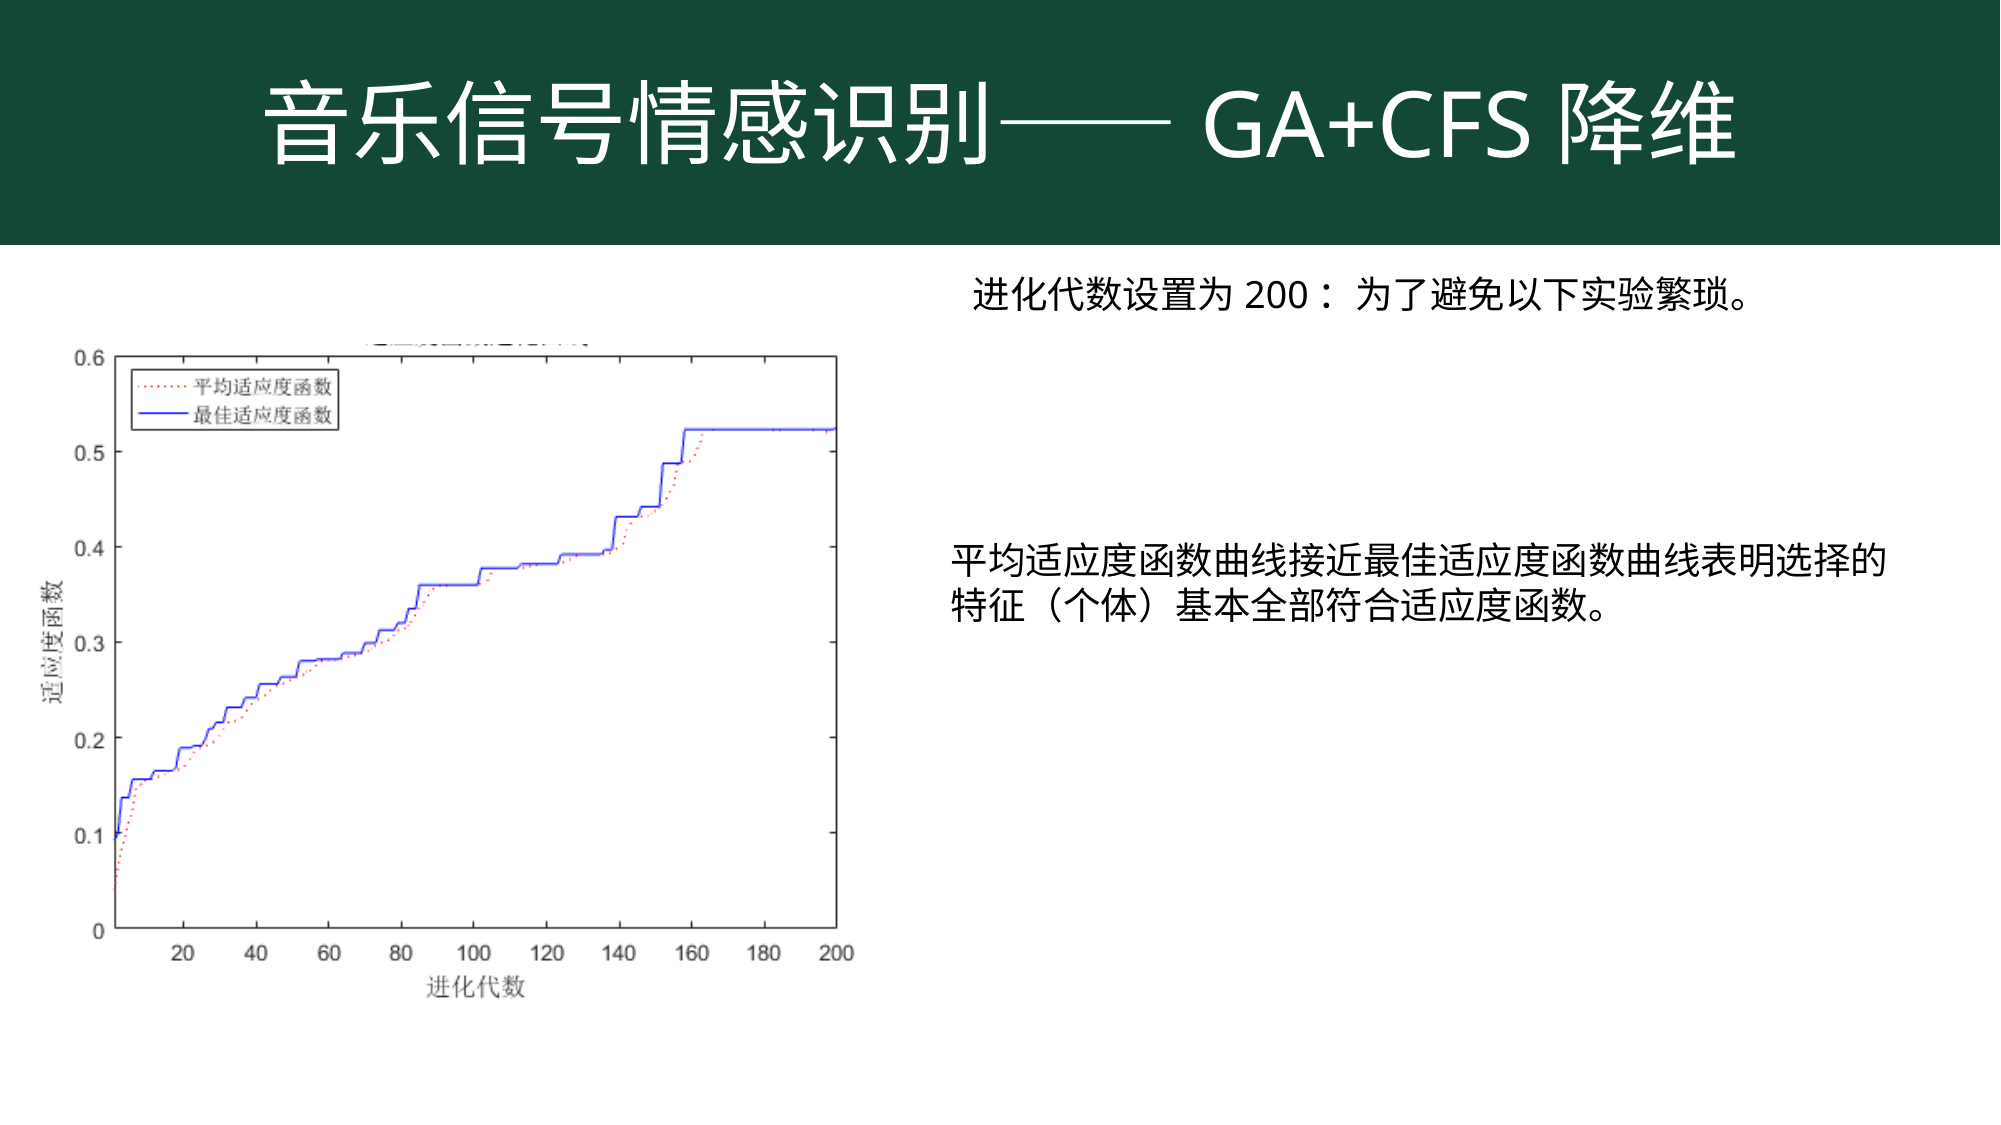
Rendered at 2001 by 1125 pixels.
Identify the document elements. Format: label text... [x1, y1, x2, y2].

text_box 音乐信号情感识别——GA+CFS降维 [0, 0, 2000, 245]
picture [32, 344, 861, 1006]
text_box 平均适应度函数曲线接近最佳适应度函数曲线表明选择的 特征（个体）基本全部符合适应度函数。 [936, 529, 1904, 634]
text_box 进化代数设置为200：为了避免以下实验繁琐。 [908, 267, 1909, 324]
